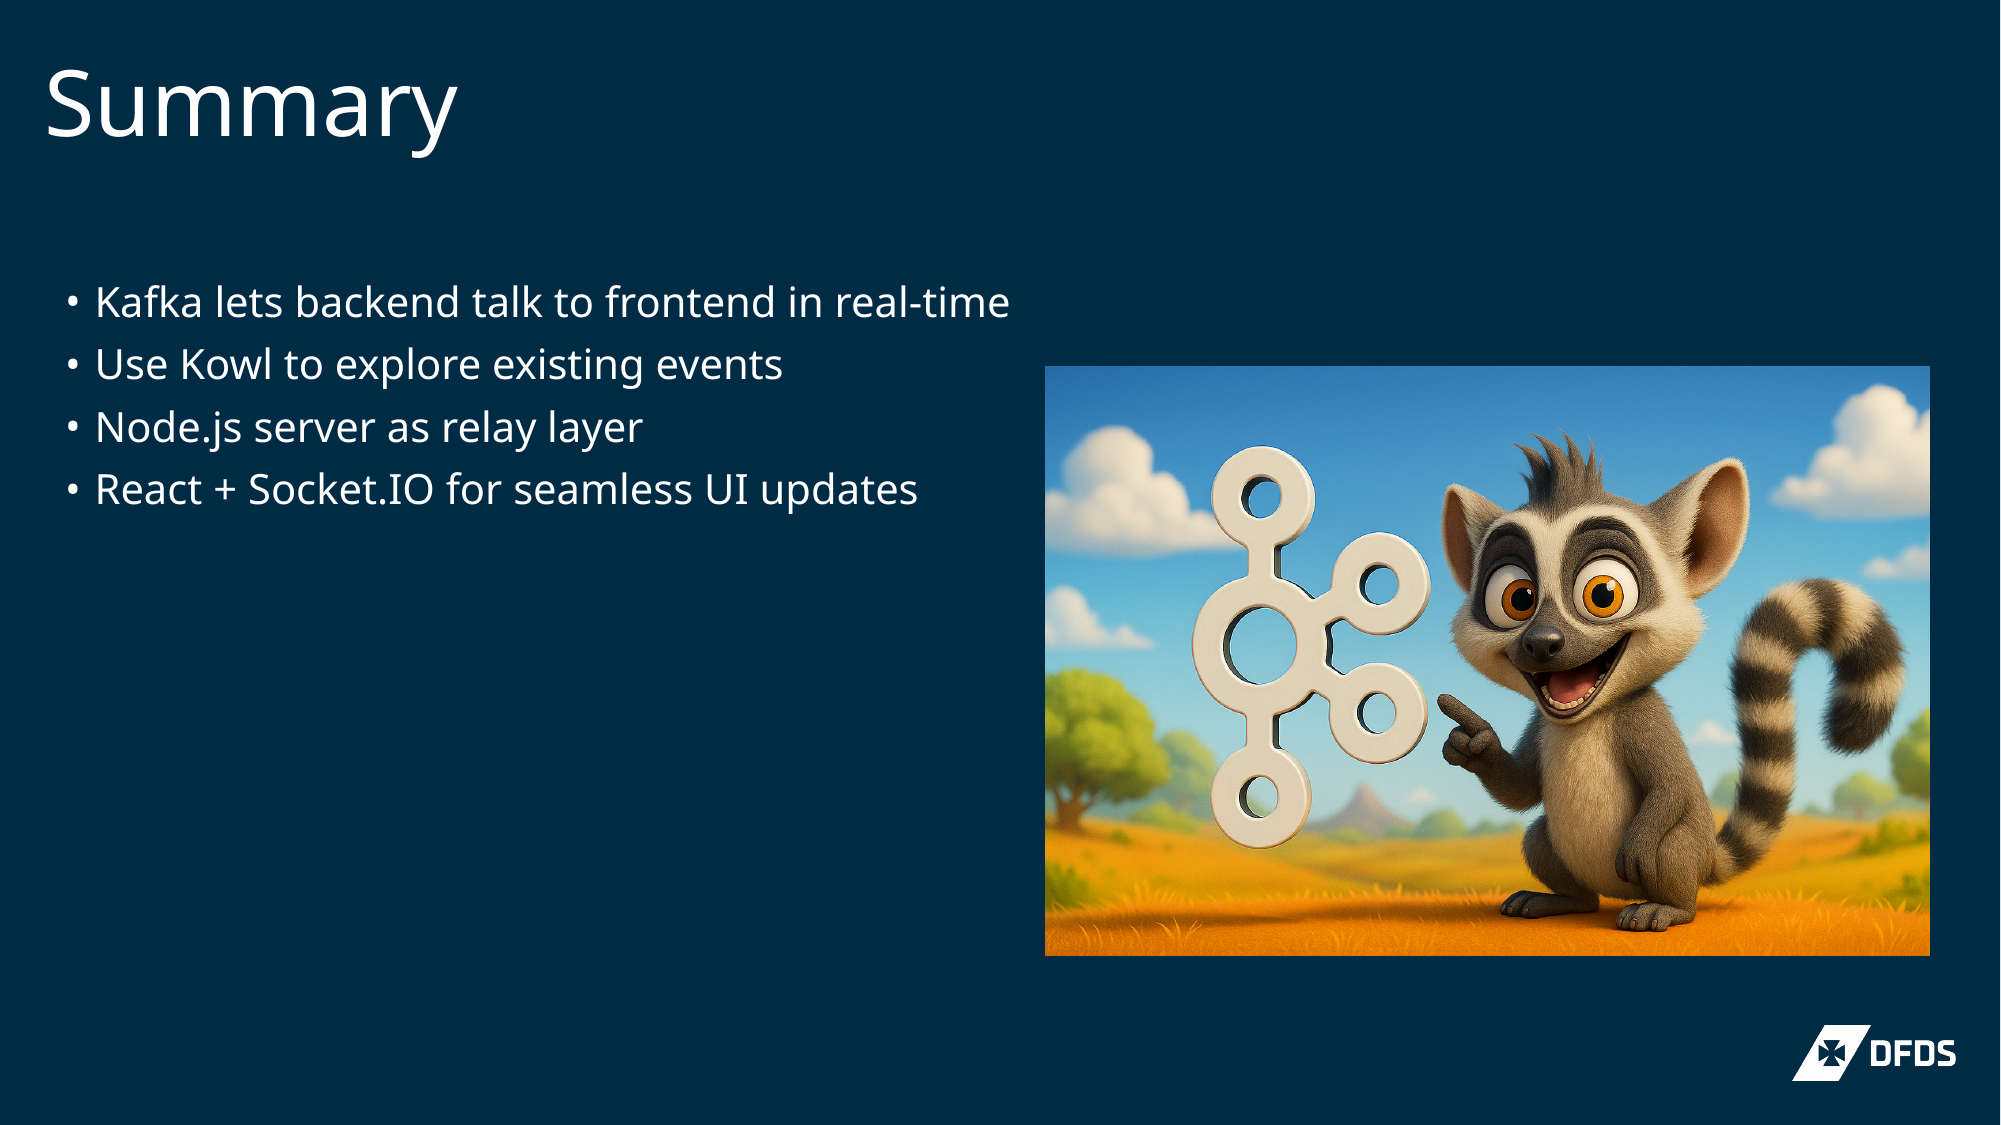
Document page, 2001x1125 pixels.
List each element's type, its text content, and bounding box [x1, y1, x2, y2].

title Summary [44, 44, 1956, 197]
list Kafka lets backend talk to frontend in real-time Use Kowl to explore existing events Node.js server as relay layer React + Socket.IO for seamless UI updates [44, 275, 1528, 956]
picture [1792, 1025, 1957, 1081]
picture [1045, 366, 1930, 956]
